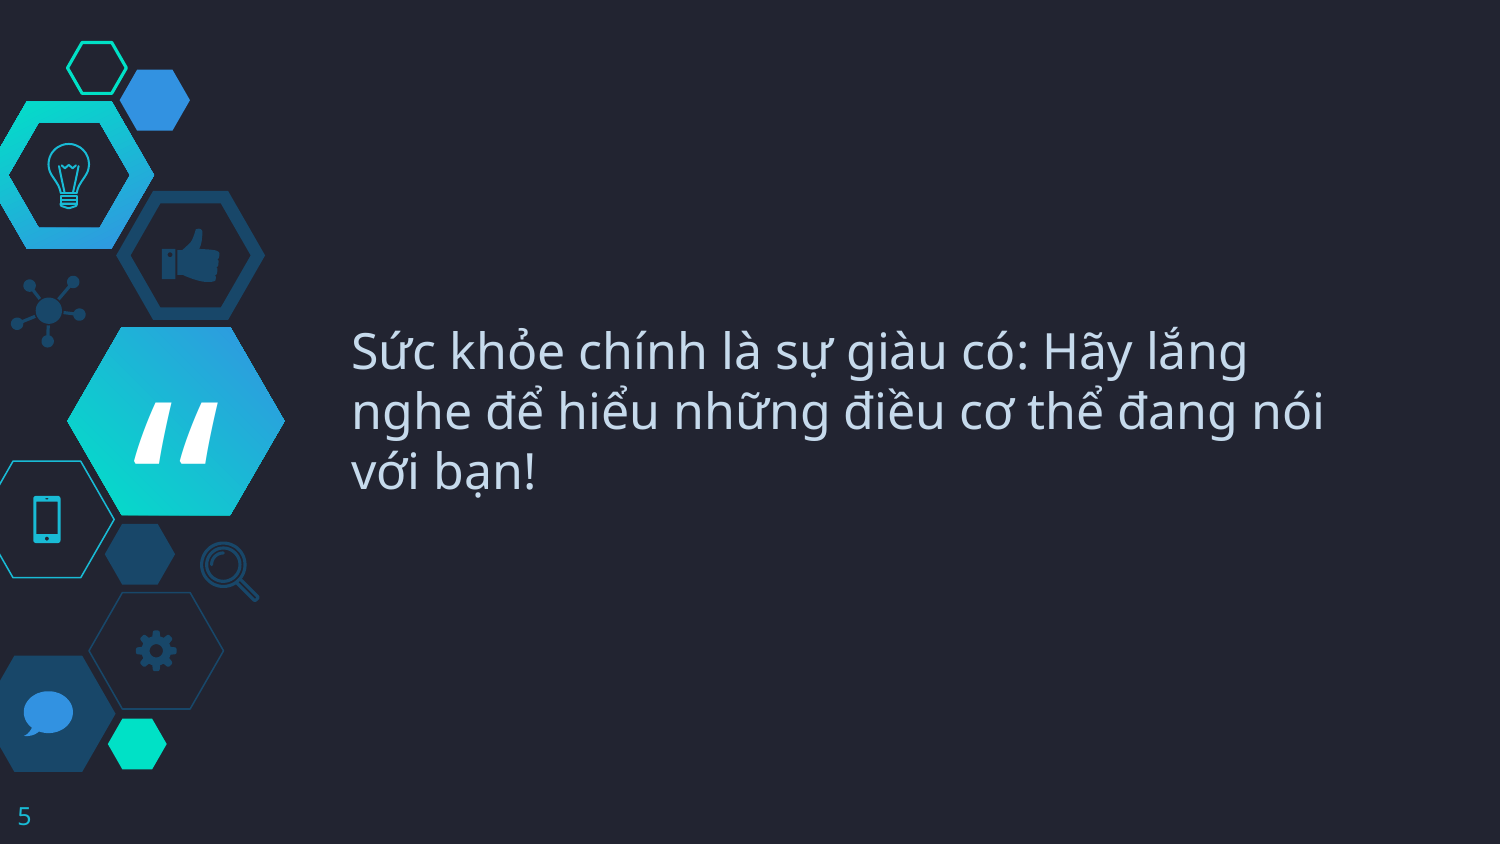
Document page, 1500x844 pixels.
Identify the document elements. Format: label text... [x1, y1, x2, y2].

slide_number 5 [2, 785, 93, 844]
list Sức khỏe chính là sự giàu có: Hãy lắng nghe để hiểu những điều cơ thể đang nói với bạn! [336, 342, 1368, 477]
